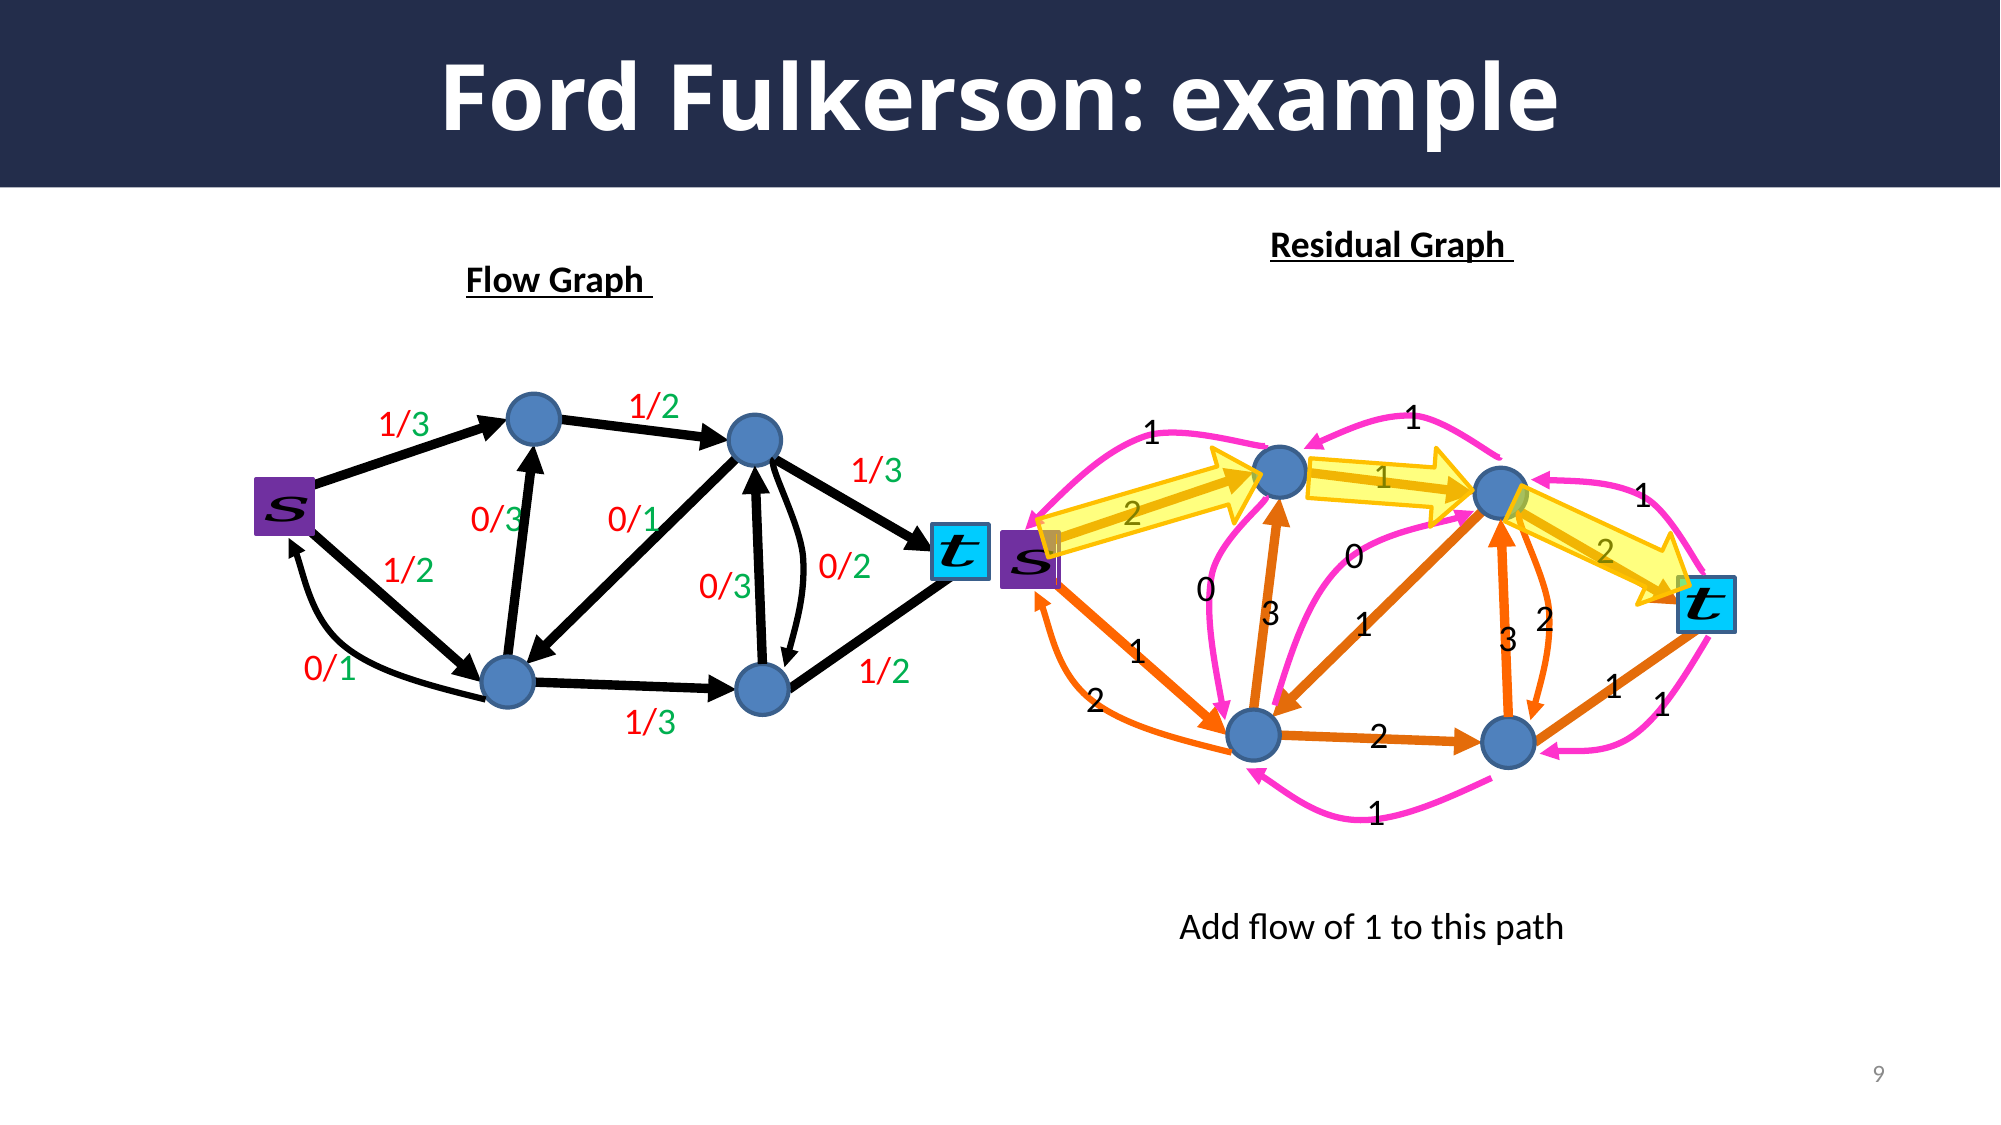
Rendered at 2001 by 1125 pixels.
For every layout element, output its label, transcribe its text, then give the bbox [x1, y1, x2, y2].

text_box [1003, 442, 1733, 769]
text_box [1176, 430, 1247, 441]
slide_number 9 [1433, 1042, 1900, 1103]
text_box Add flow of 1 to this path [1164, 894, 1581, 955]
text_box [1251, 775, 1493, 822]
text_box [257, 373, 988, 751]
text_box [1437, 419, 1477, 441]
text_box 1 [1351, 780, 1401, 841]
text_box [1310, 415, 1388, 441]
text_box 1 [1126, 399, 1176, 441]
text_box 1 [1388, 384, 1437, 441]
title Ford Fulkerson: example [99, 24, 1900, 163]
